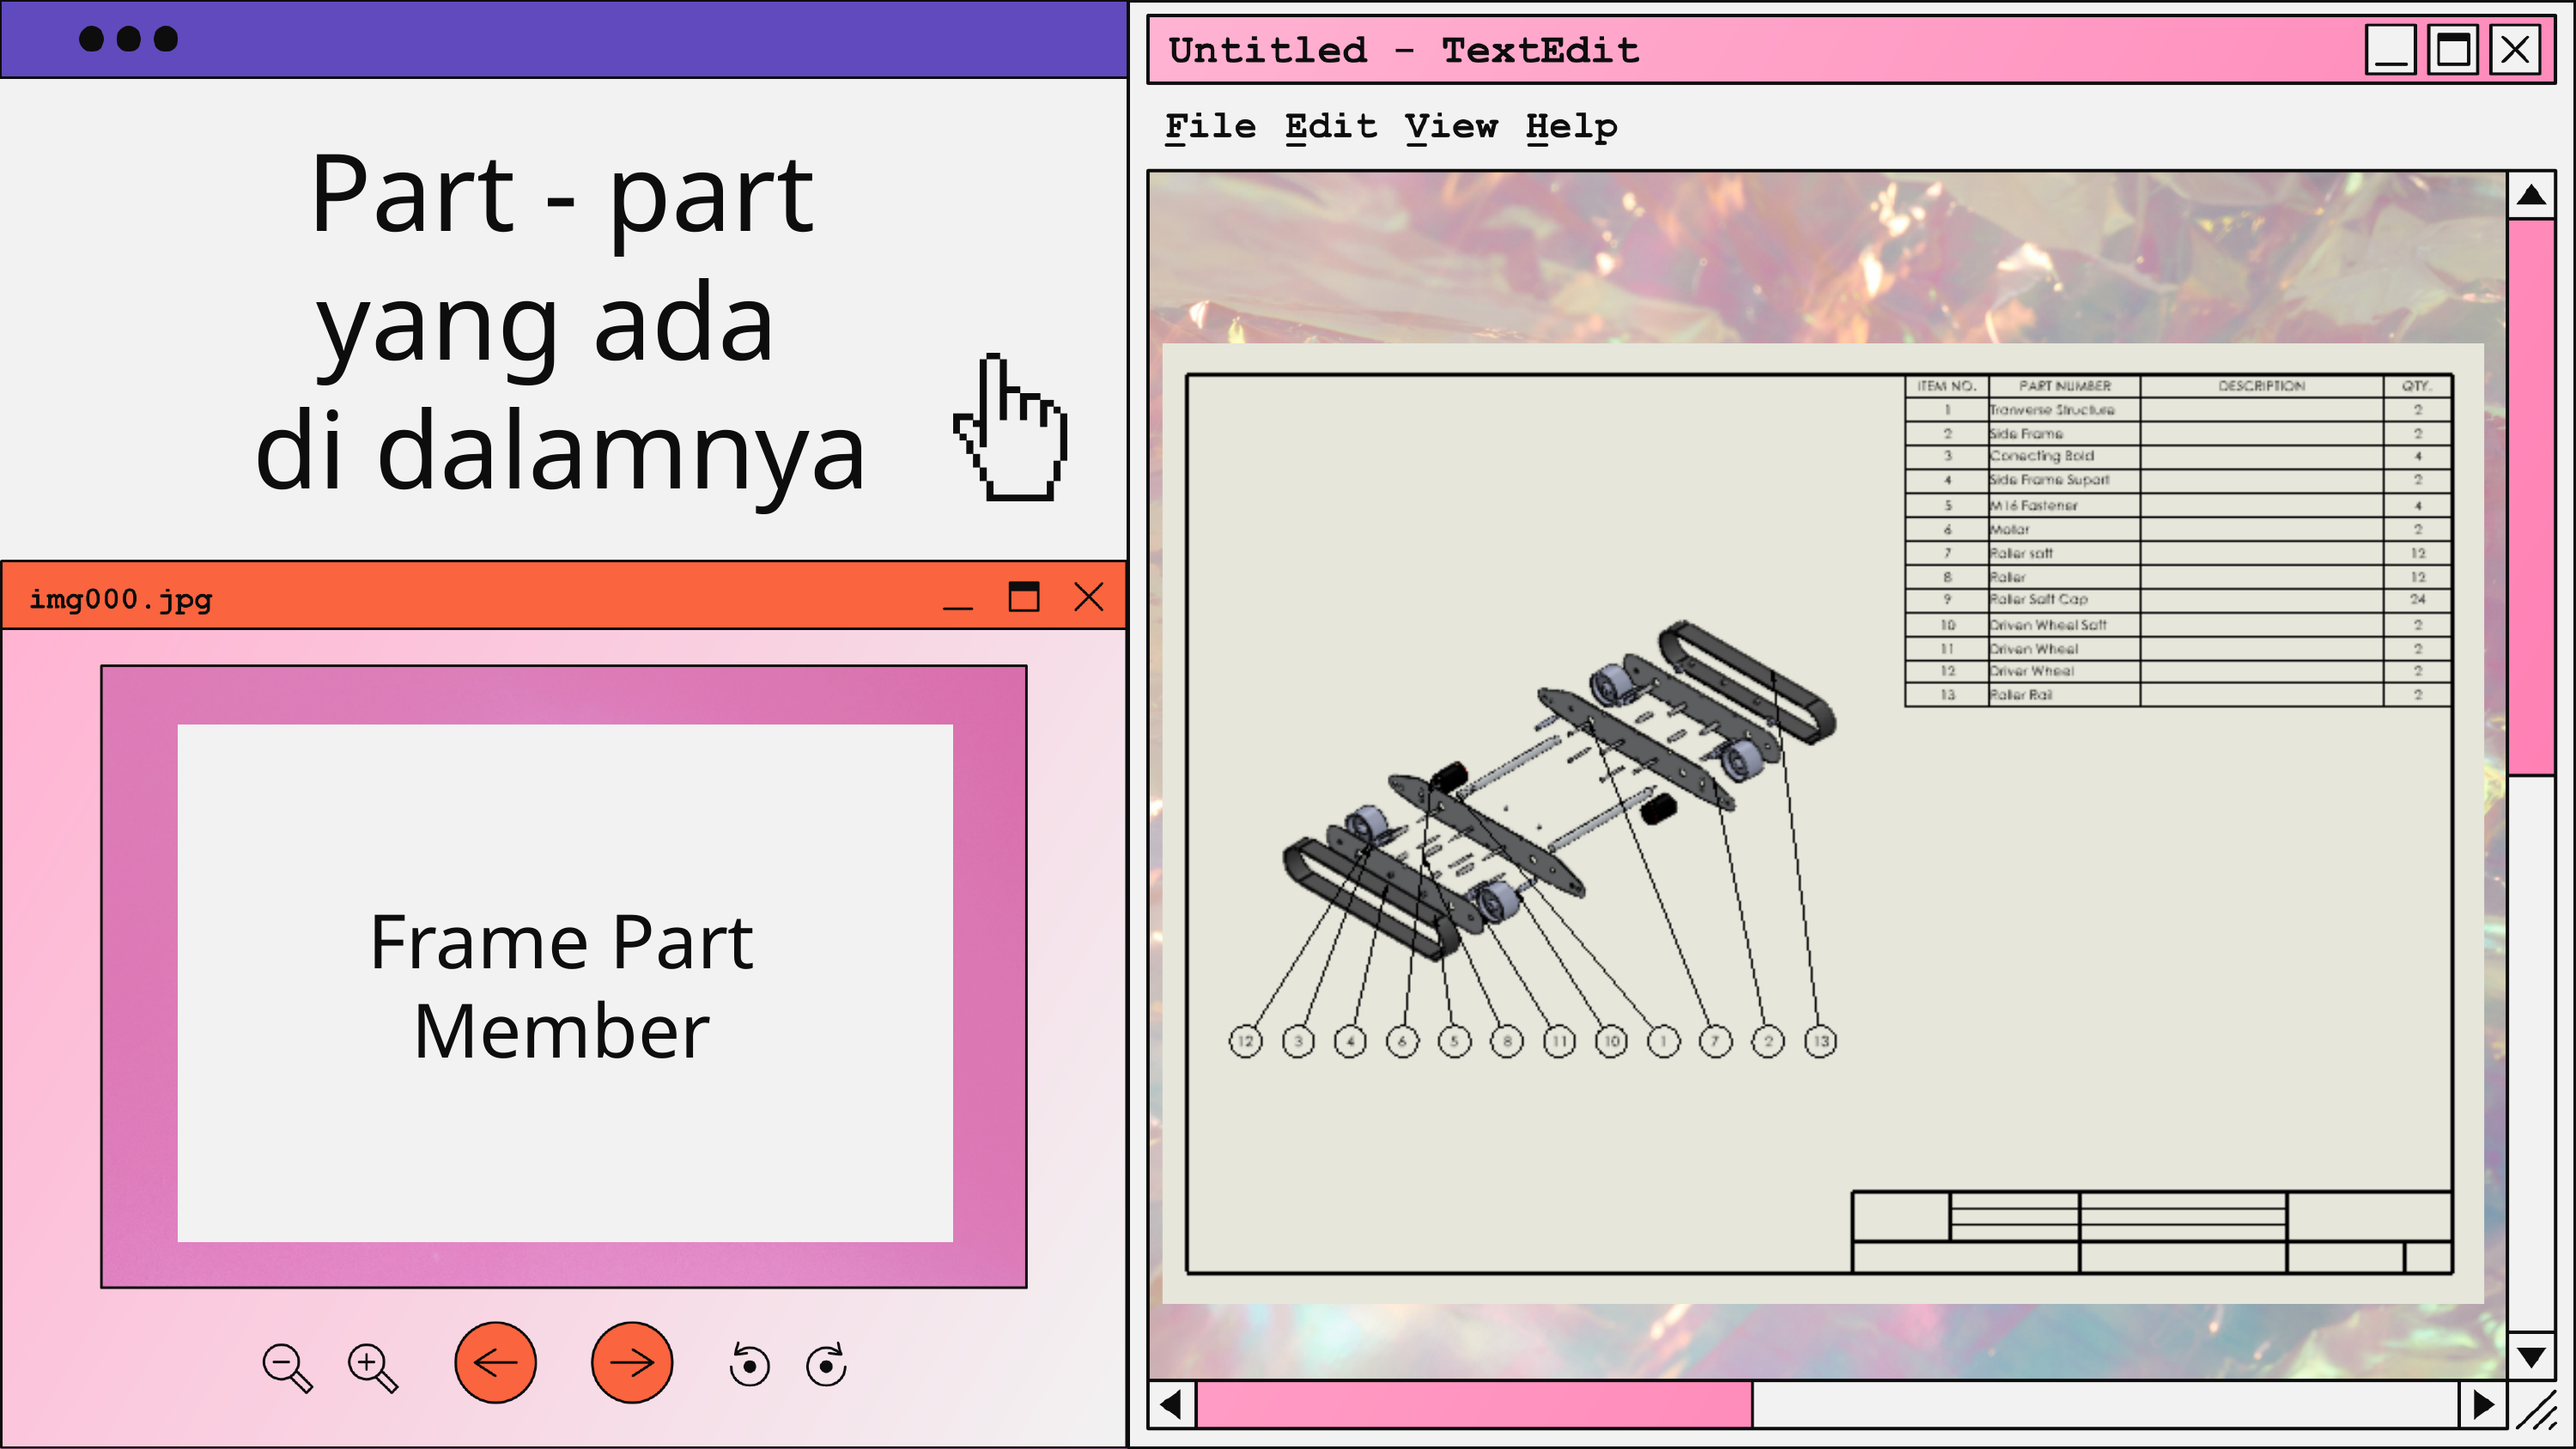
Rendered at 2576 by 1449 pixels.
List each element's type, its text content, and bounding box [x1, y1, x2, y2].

picture [952, 353, 1068, 501]
text_box Part - part yang ada di dalamnya [30, 124, 1093, 511]
picture [79, 26, 178, 52]
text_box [177, 724, 954, 1243]
picture [0, 0, 2576, 1449]
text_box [0, 0, 1125, 78]
